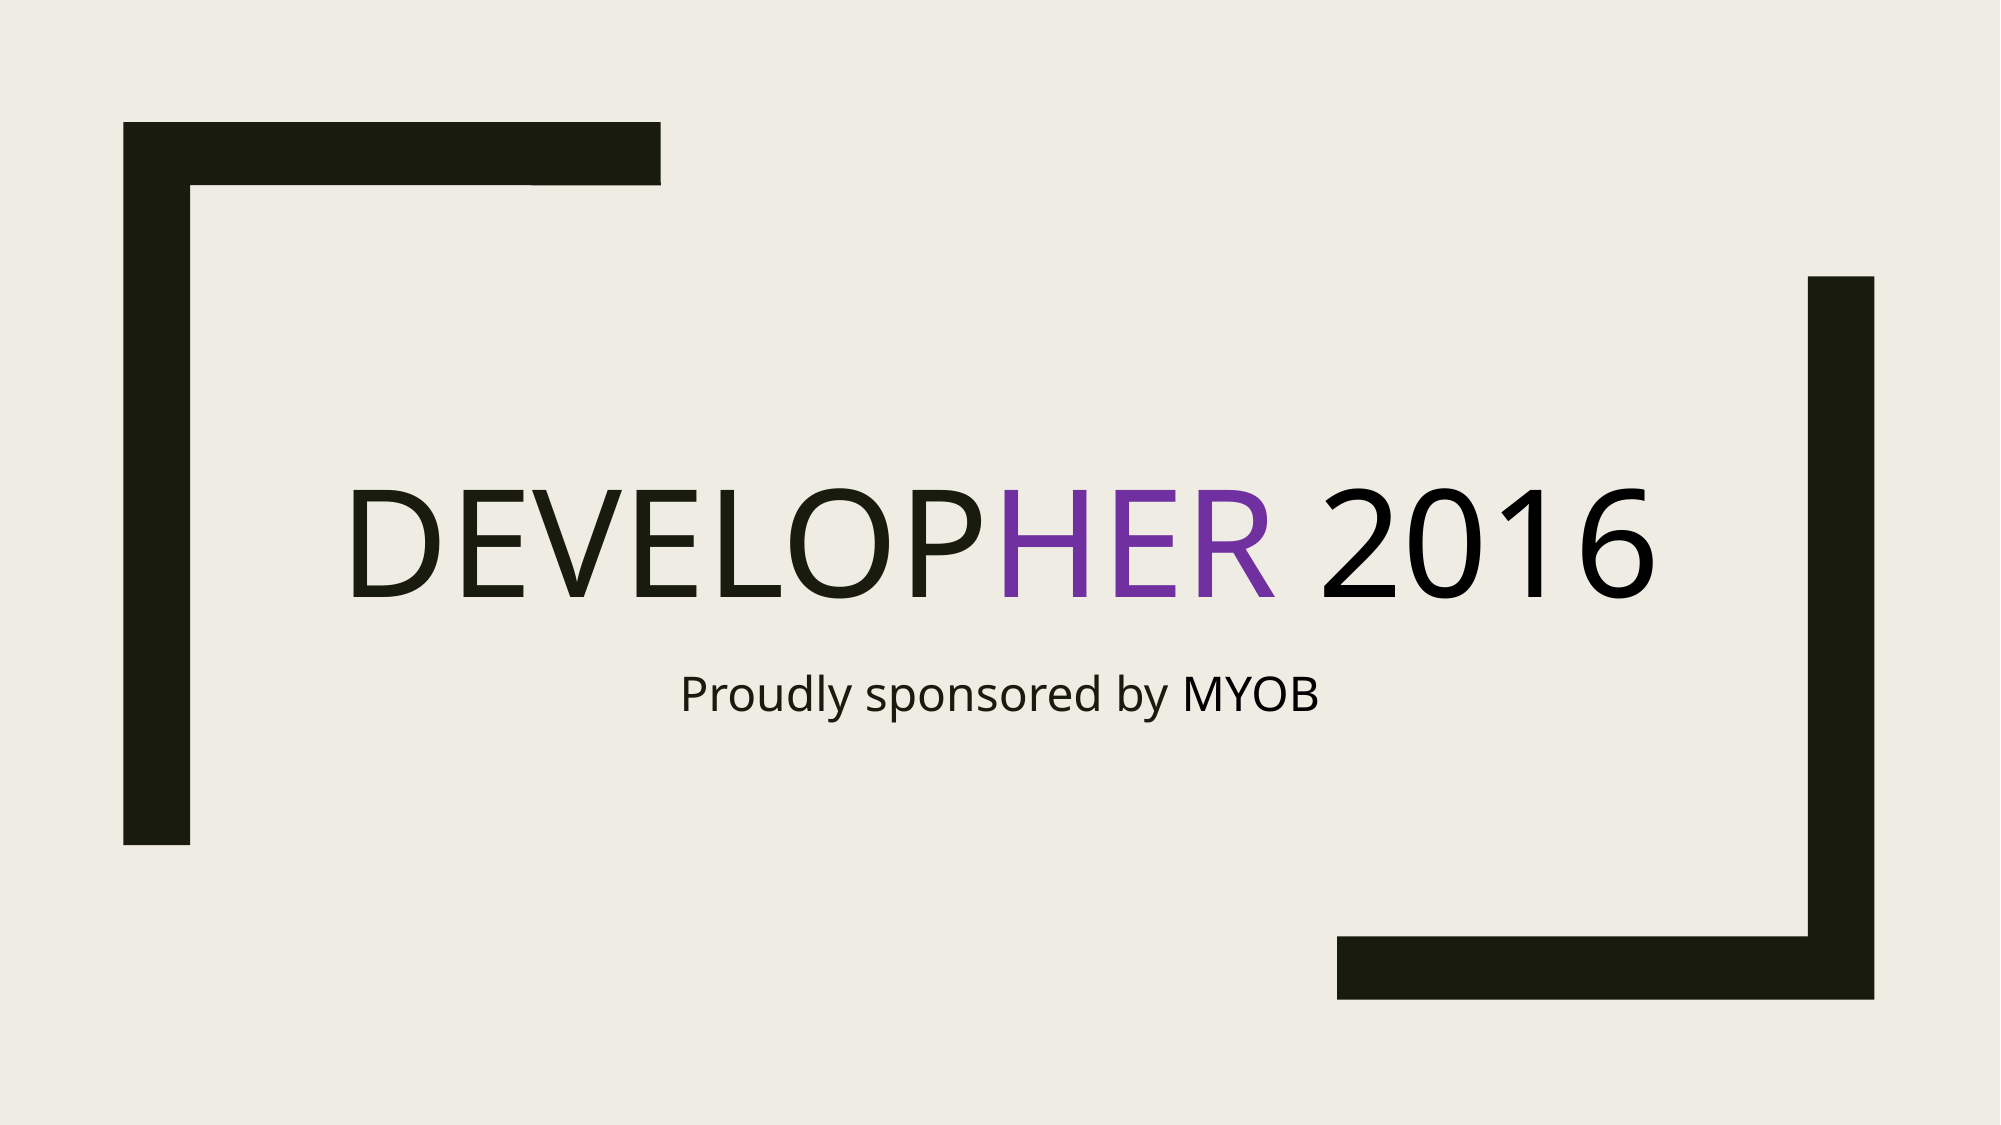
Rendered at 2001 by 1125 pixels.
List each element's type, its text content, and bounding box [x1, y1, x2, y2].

title DevelopHER 2016 [314, 293, 1686, 638]
subtitle Proudly sponsored by MYOB [439, 649, 1561, 828]
